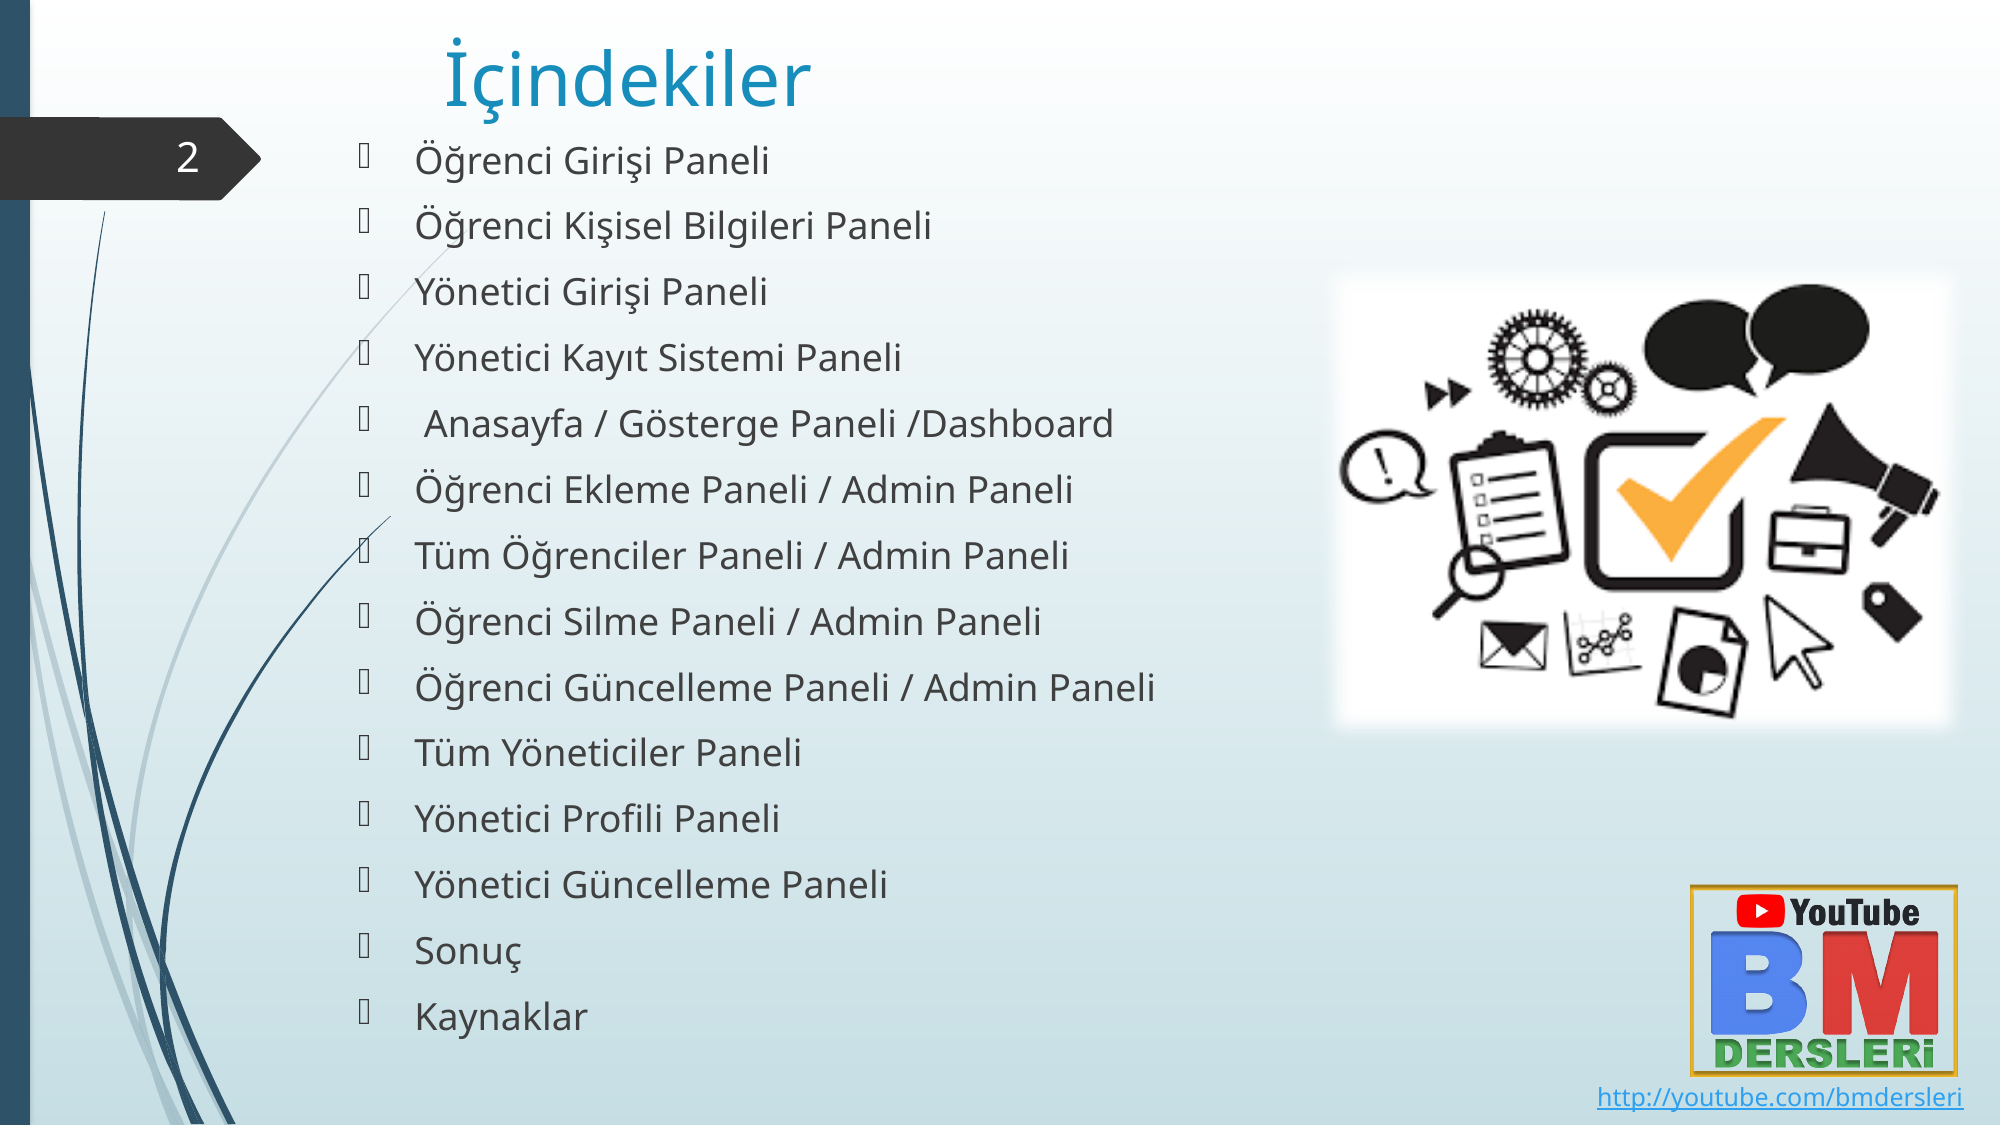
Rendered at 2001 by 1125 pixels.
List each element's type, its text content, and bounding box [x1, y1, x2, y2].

title İçindekiler [430, 24, 1892, 235]
text_box http://youtube.com/bmdersleri [1570, 1073, 1991, 1123]
slide_number 2 [87, 129, 216, 190]
list Öğrenci Girişi Paneli Öğrenci Kişisel Bilgileri Paneli Yönetici Girişi Paneli Yönetici Kayıt Sistemi Paneli Anasayfa / Gösterge Paneli /Dashboard Öğrenci Ekleme Paneli / Admin Paneli Tüm Öğrenciler Paneli / Admin Paneli Öğrenci Silme Paneli / Admin Paneli Öğrenci Güncelleme Paneli / Admin Paneli Tüm Yöneticiler Paneli Yönetici Profili Paneli Yönetici Güncelleme Paneli Sonuç Kaynaklar [342, 129, 1317, 1125]
picture [1315, 256, 1970, 746]
picture [1677, 845, 1970, 1114]
